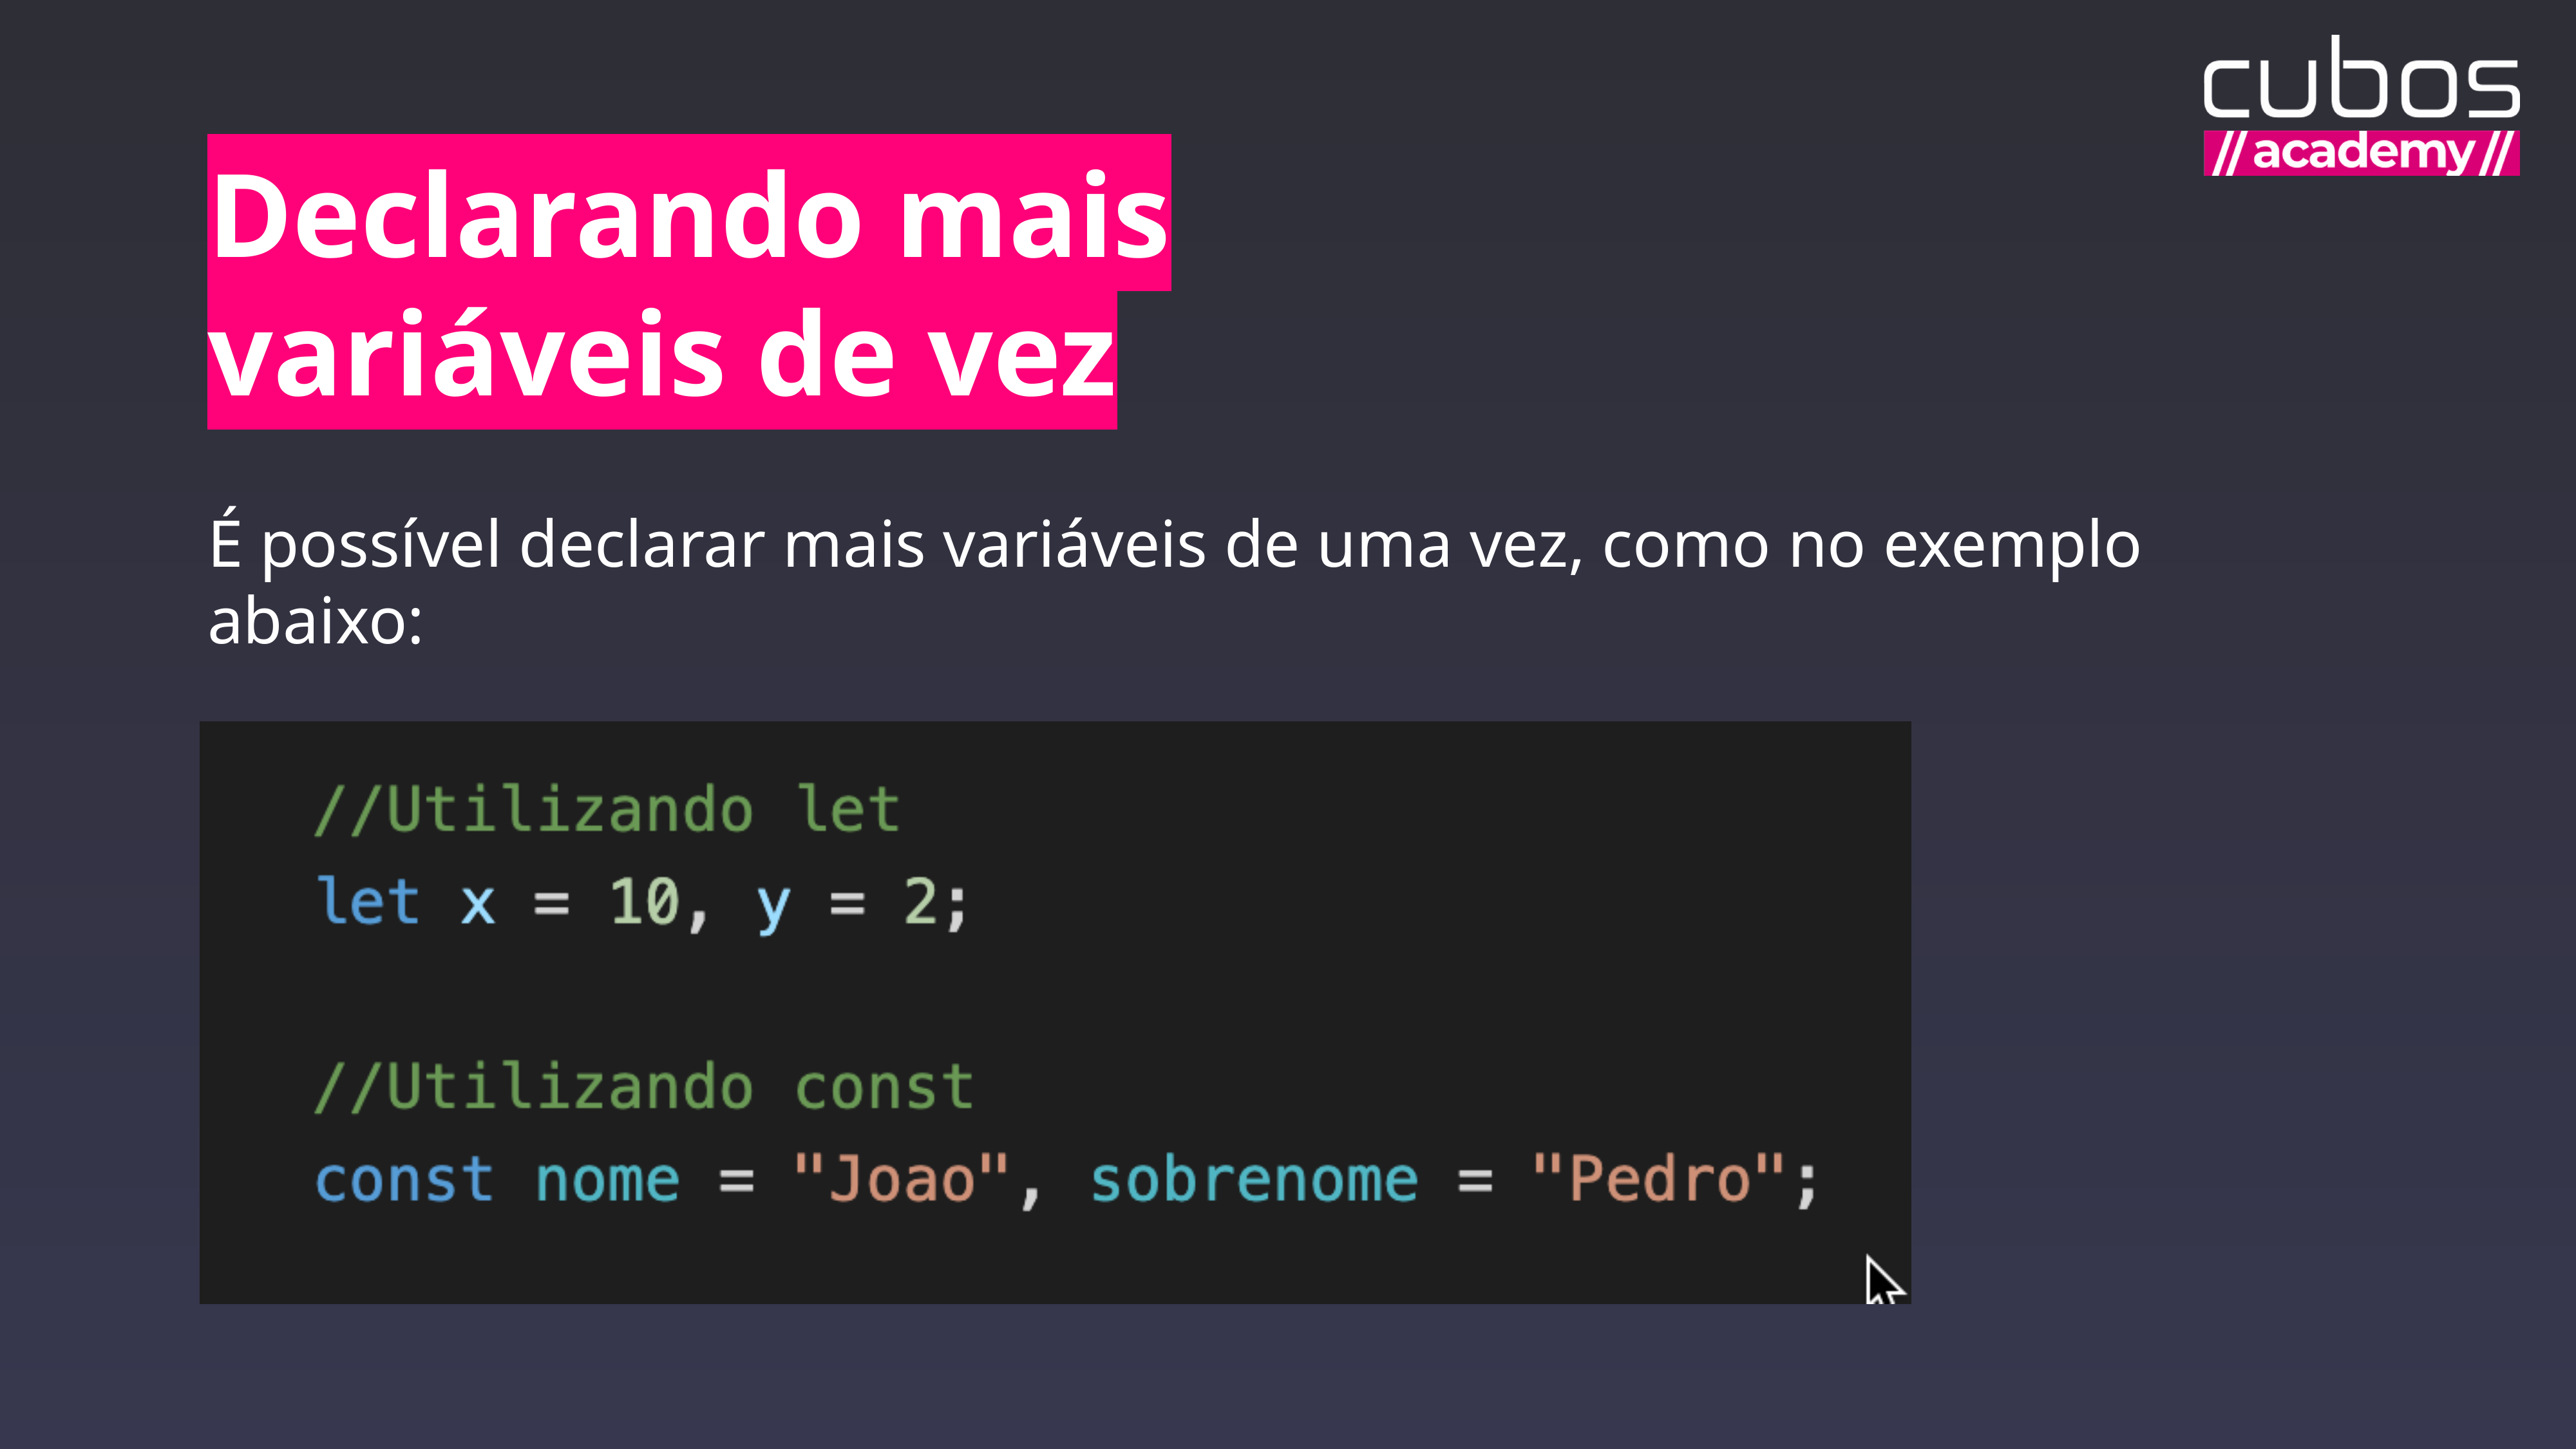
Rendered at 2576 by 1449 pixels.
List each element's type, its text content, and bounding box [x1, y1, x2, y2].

picture [2193, 0, 2531, 211]
text_box Declarando mais variáveis de vez [200, 0, 1303, 495]
picture [200, 721, 1911, 1304]
text_box É possível declarar mais variáveis de uma vez, como no exemplo abaixo: [200, 495, 2193, 1240]
